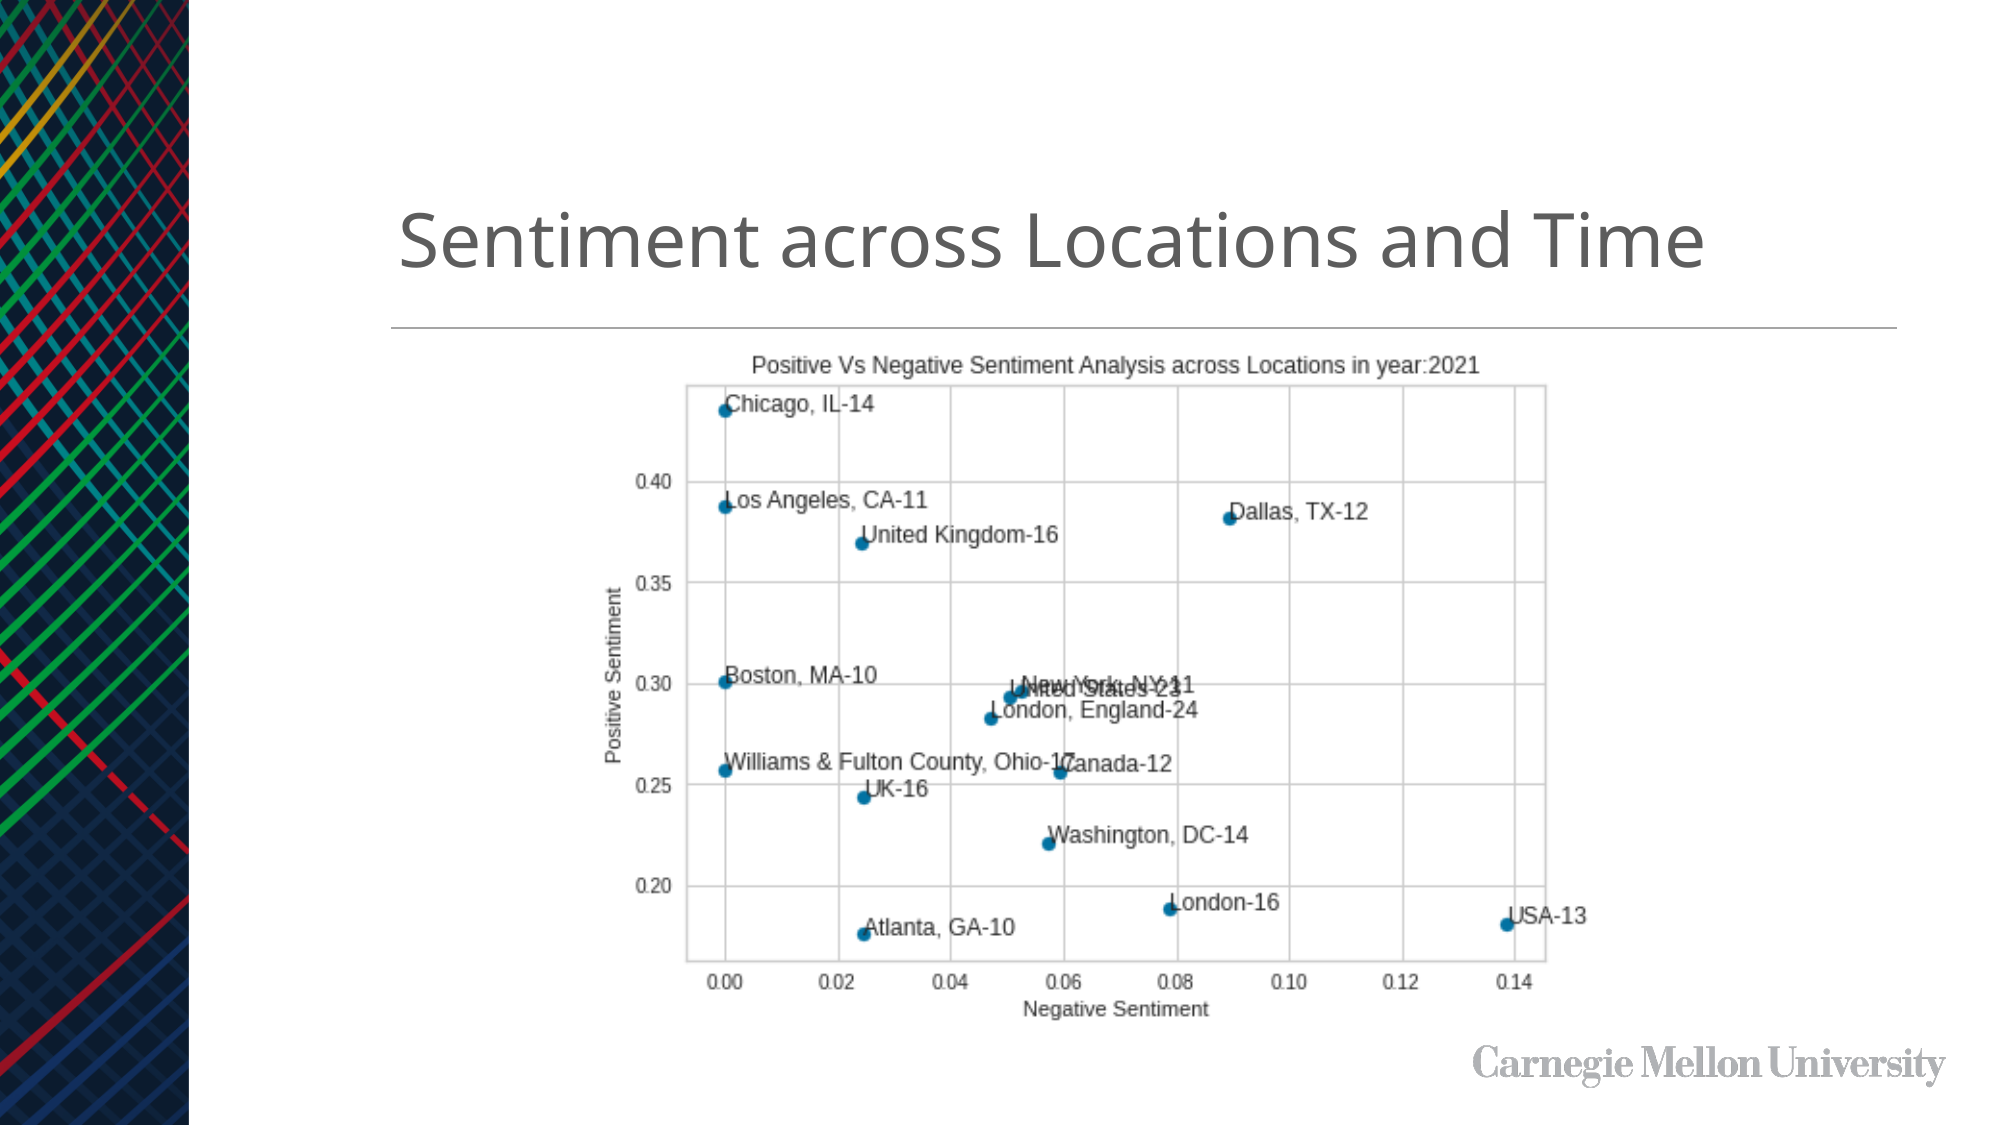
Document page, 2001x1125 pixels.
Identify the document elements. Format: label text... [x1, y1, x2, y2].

list Sentiment across Locations and Time [391, 189, 1804, 296]
picture [0, 0, 188, 1125]
picture [1473, 1045, 1946, 1088]
picture [594, 343, 1601, 1035]
